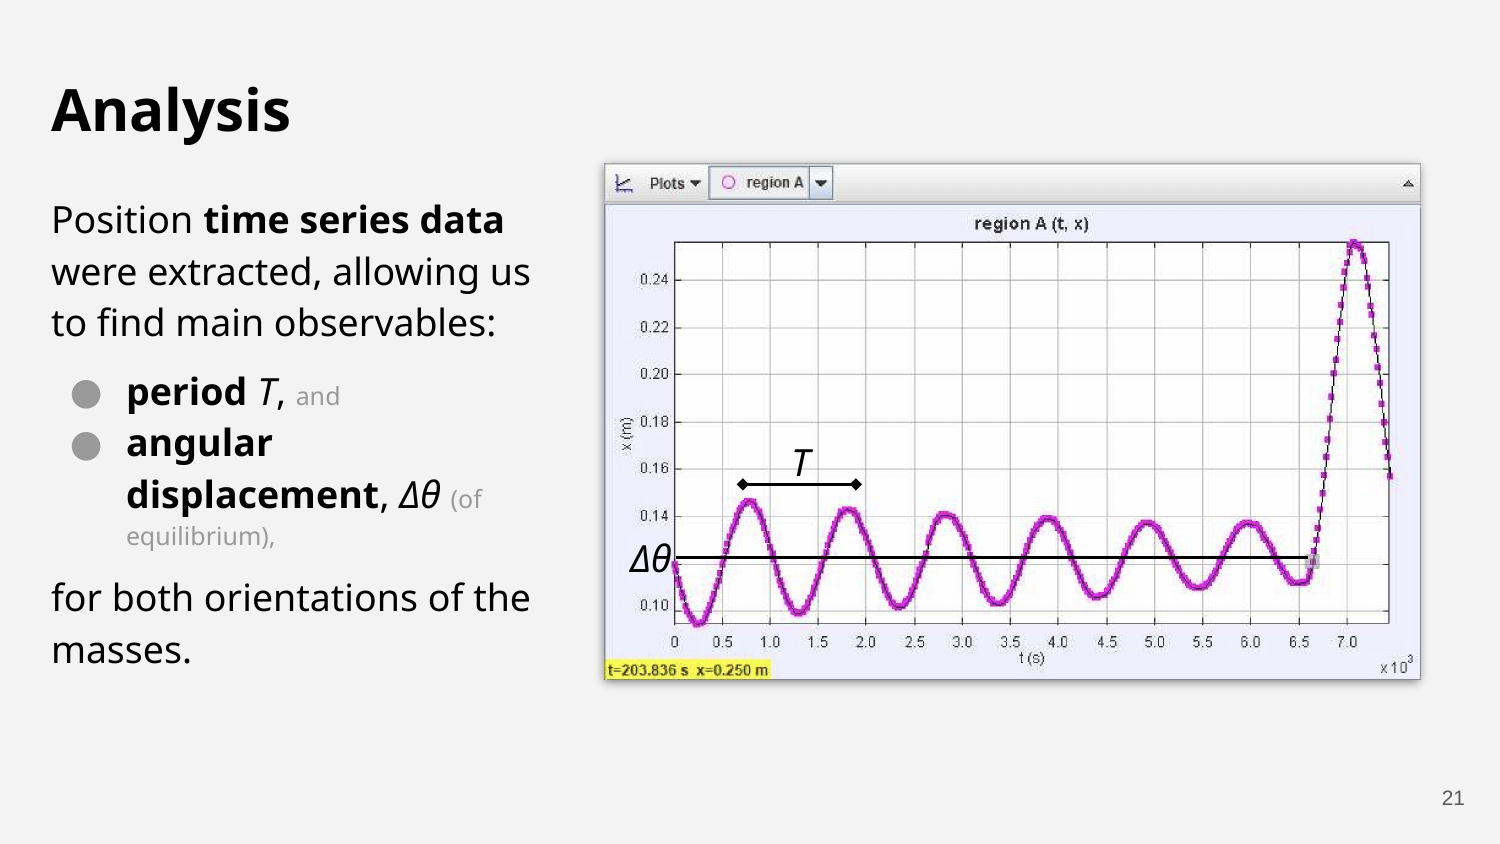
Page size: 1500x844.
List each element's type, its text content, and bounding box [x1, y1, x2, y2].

list Position time series data were extracted, allowing us to find main observables: period T, and angular displacement, Δθ (of equilibrium), for both orientations of the masses. [51, 189, 544, 750]
title Analysis [51, 72, 1449, 167]
picture [604, 163, 1421, 681]
slide_number ‹#› [1389, 764, 1480, 830]
